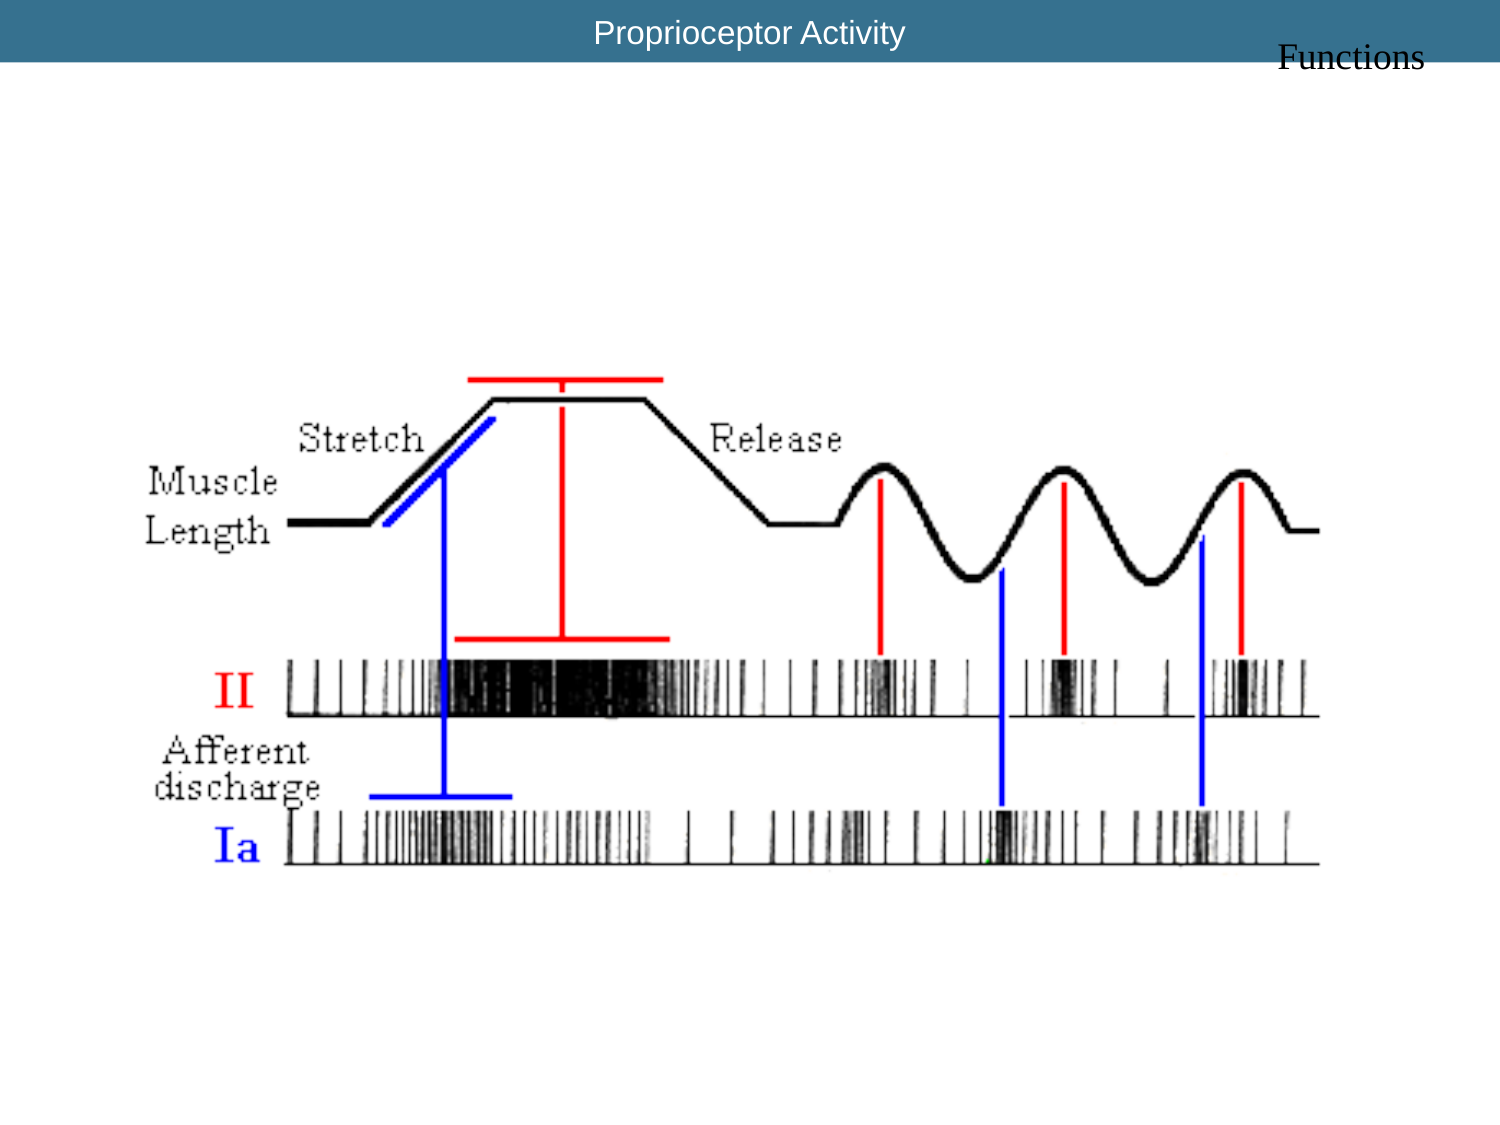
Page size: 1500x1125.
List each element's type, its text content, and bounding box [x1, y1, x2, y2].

title Proprioceptor Activity [0, 0, 1500, 63]
text_box Functions [1262, 24, 1441, 85]
picture [127, 299, 1423, 936]
